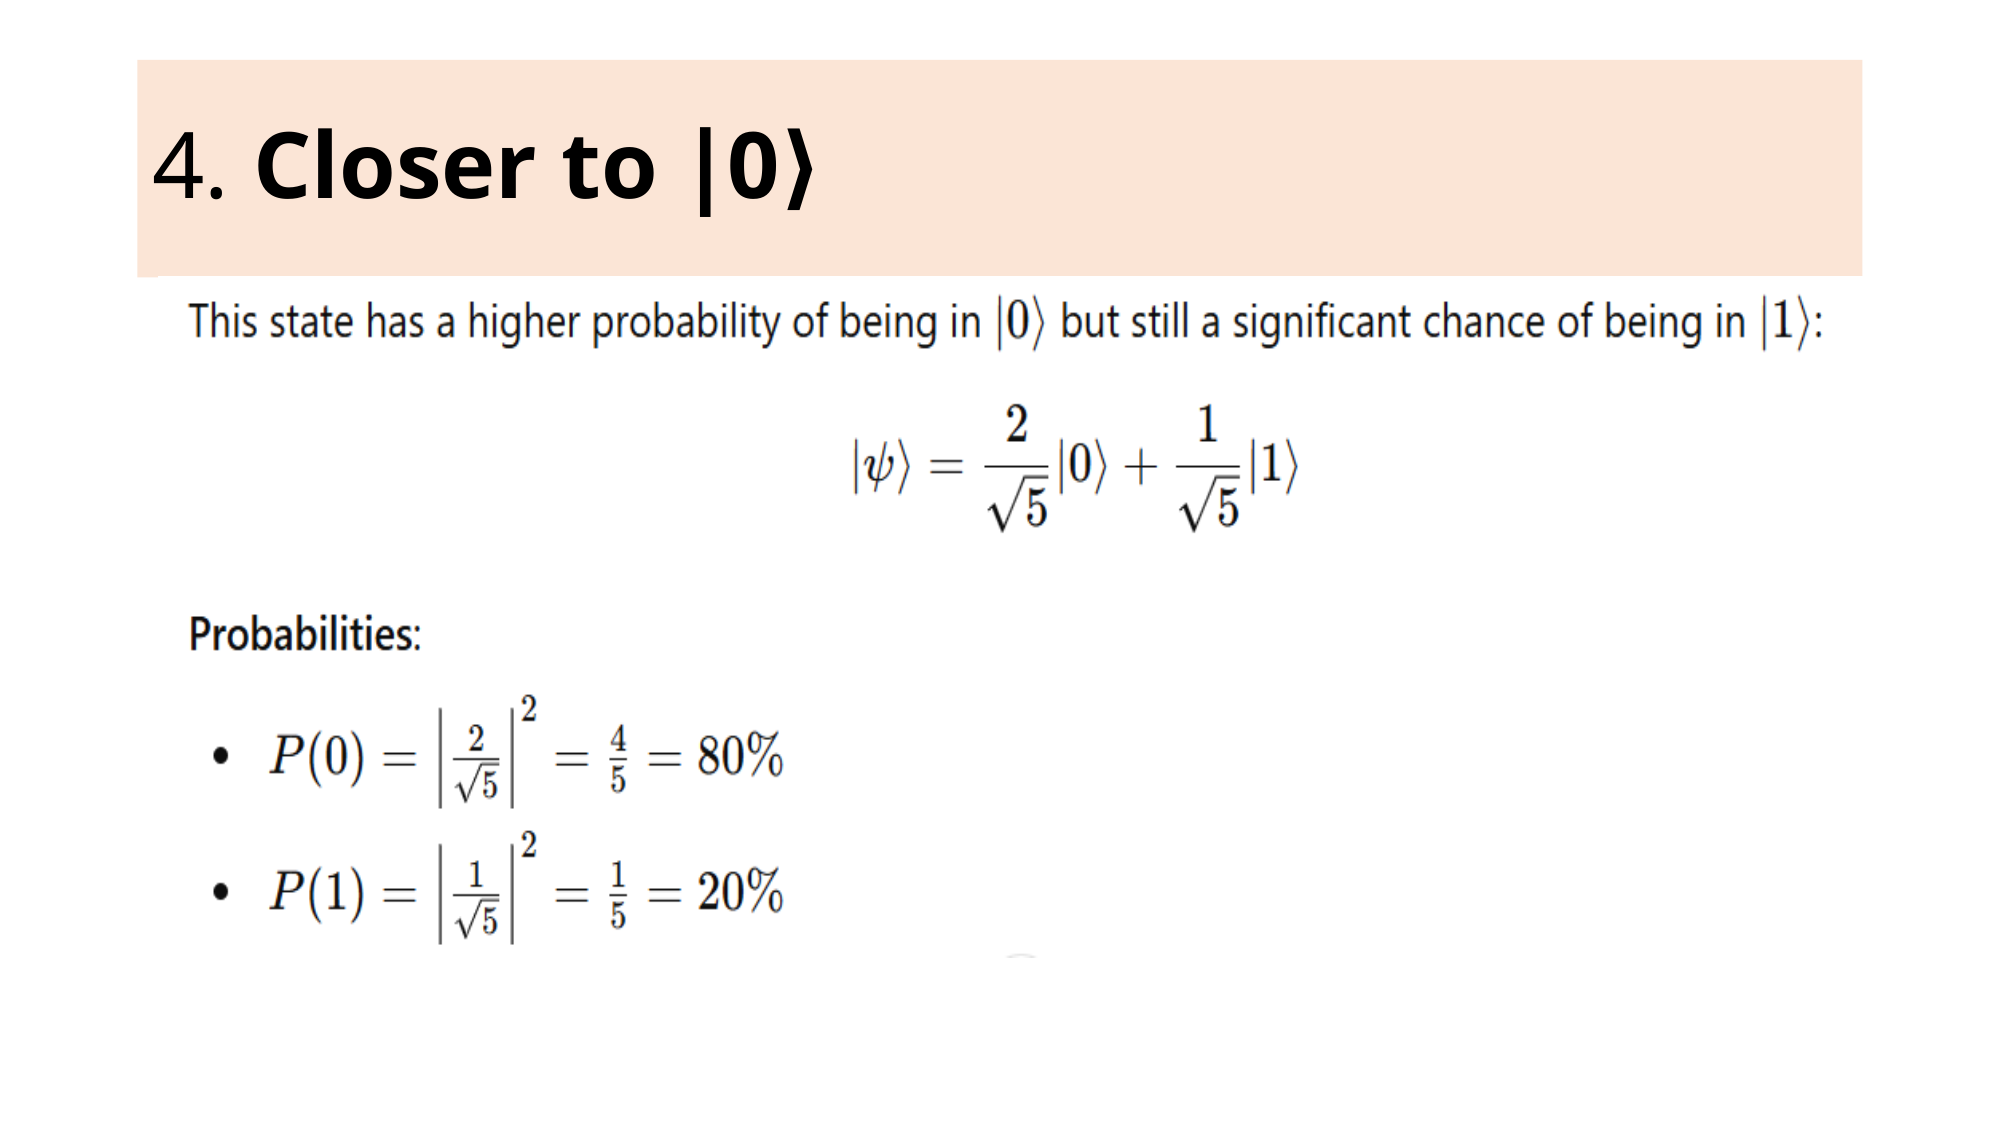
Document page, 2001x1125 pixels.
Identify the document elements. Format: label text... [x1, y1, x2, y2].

title 4. Closer to ∣0⟩ [137, 59, 1863, 278]
picture [158, 276, 1877, 958]
